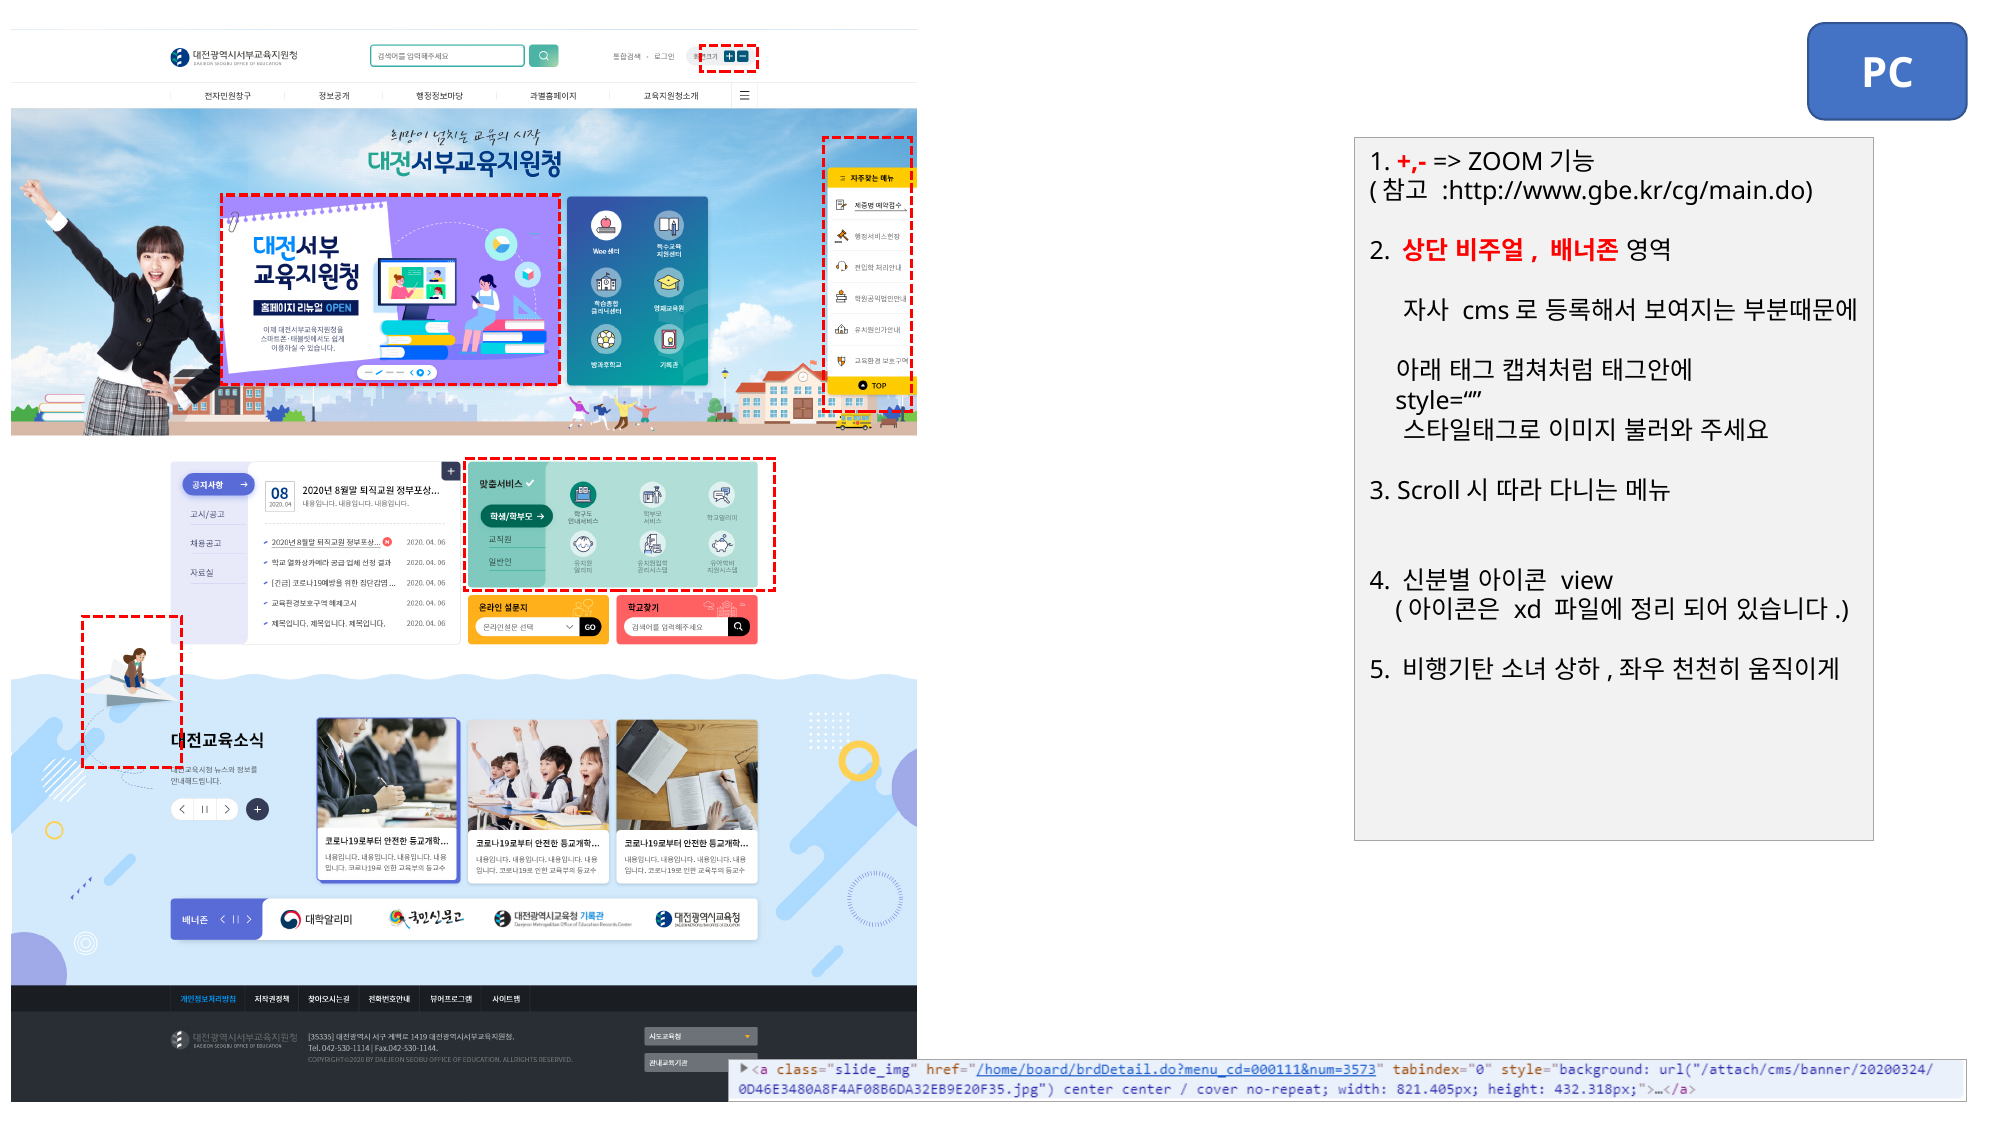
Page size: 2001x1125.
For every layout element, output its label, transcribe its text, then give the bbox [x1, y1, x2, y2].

text_box PC [1807, 22, 1968, 121]
picture [11, 29, 1967, 1102]
text_box 1. +,- => ZOOM기능 (참고 :http://www.gbe.kr/cg/main.do) 2. 상단 비주얼, 배너존 영역 자사 cms로 등록해서 보여지는 부분때문에 아래 태그 캡쳐처럼 태그안에 style=“” 스타일태그로 이미지 불러와 주세요 3. Scroll시 따라 다니는 메뉴 4. 신분별 아이콘 view (아이콘은 xd 파일에 정리 되어 있습니다.) 5. 비행기탄 소녀 상하,좌우 천천히 움직이게 [1354, 137, 1874, 841]
